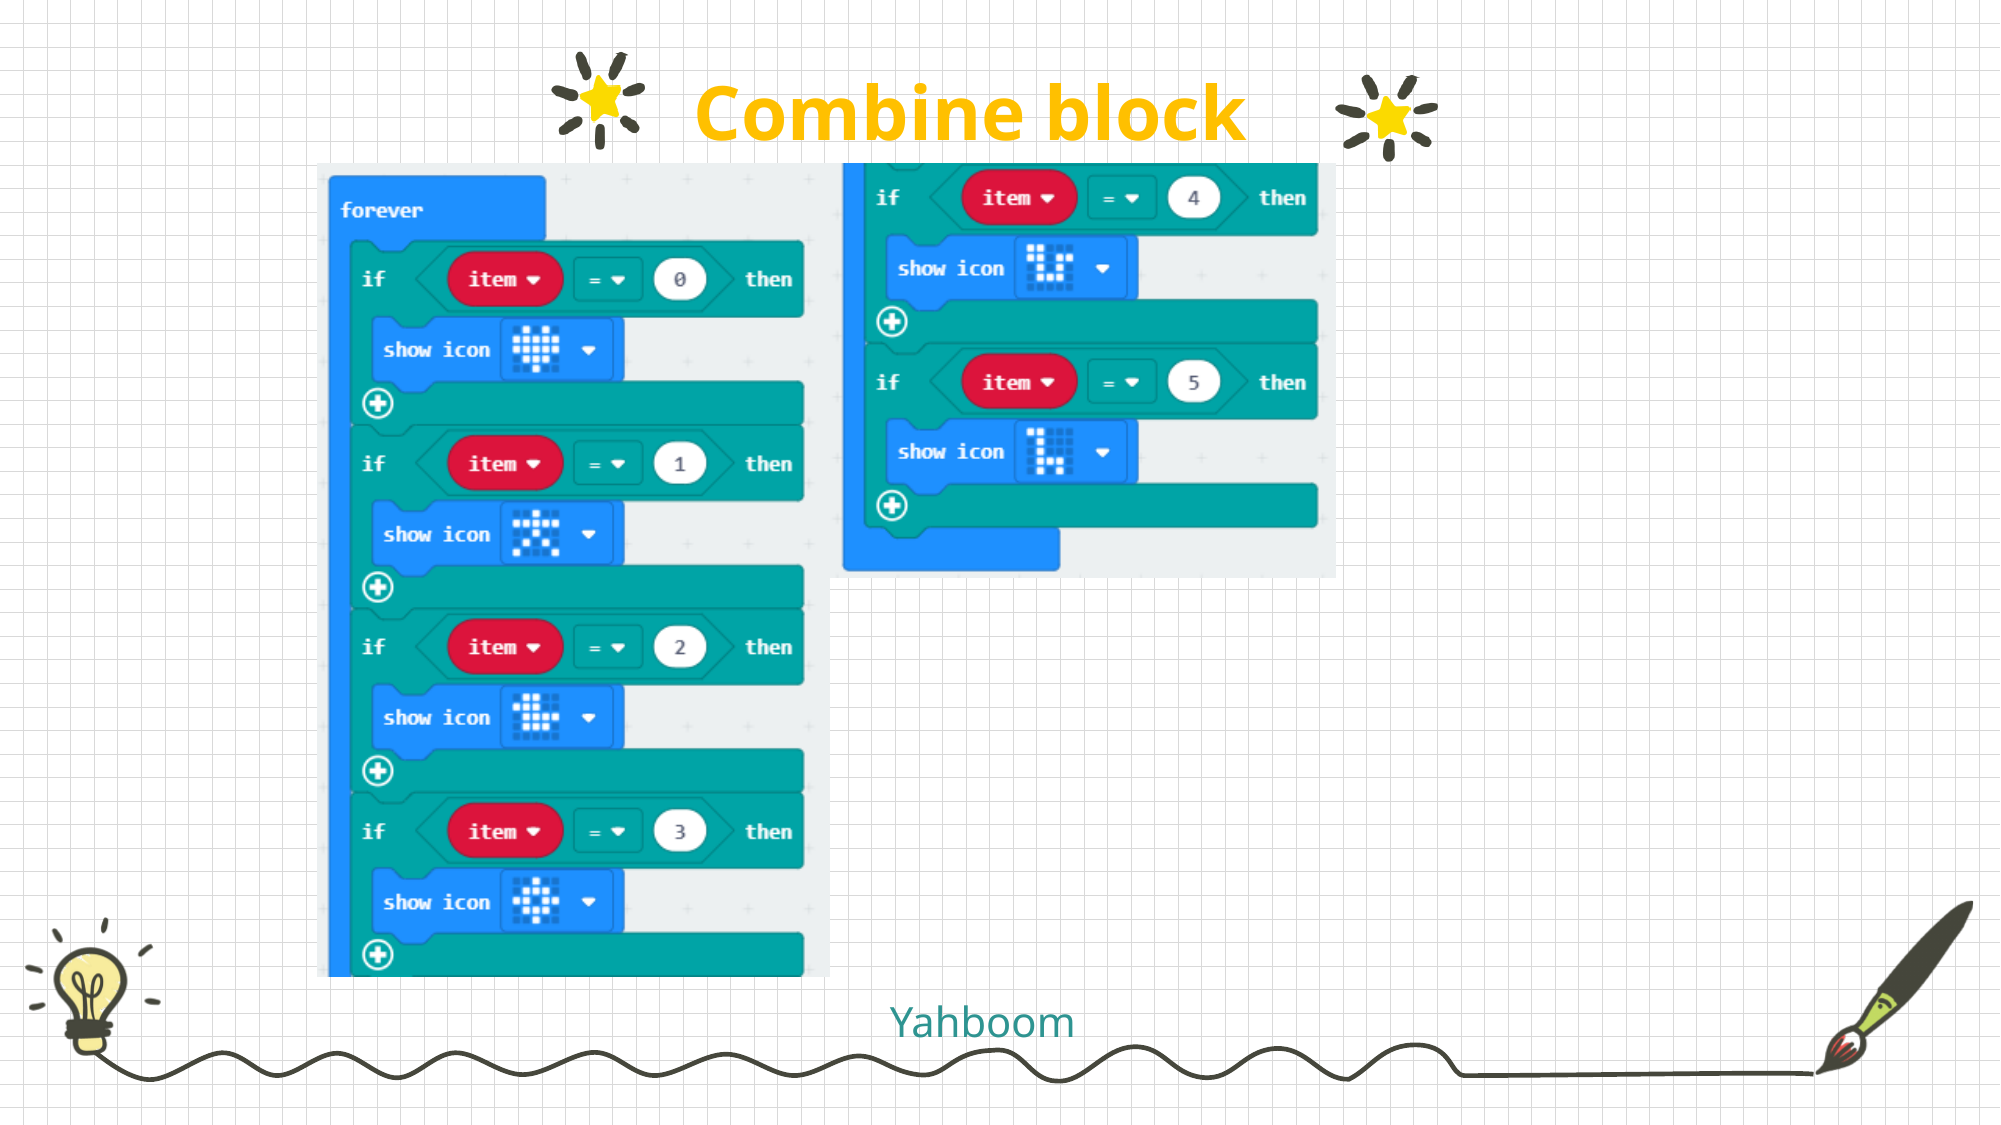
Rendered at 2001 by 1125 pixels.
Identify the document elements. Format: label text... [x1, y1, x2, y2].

text_box Combine block [679, 57, 1263, 163]
picture [1816, 894, 1973, 1081]
text_box Yahboom [875, 987, 1114, 1053]
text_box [551, 51, 645, 150]
picture [2, 893, 185, 1073]
picture [317, 163, 1336, 977]
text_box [1335, 74, 1439, 162]
